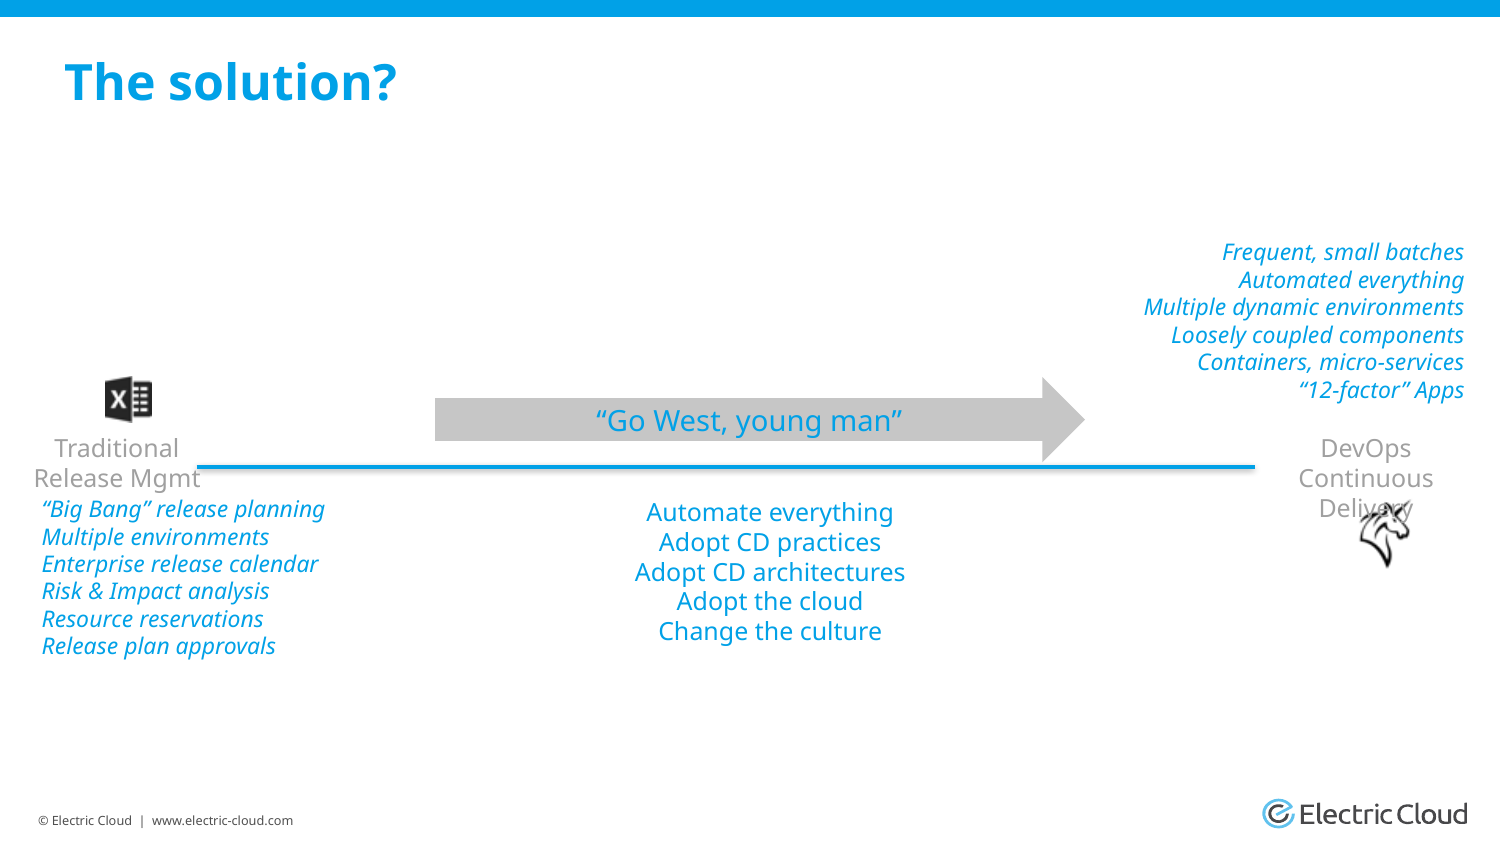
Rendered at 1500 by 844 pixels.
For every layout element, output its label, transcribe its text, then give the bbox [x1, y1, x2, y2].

text_box “Big Bang” release planning Multiple environments Enterprise release calendar Risk & Impact analysis Resource reservations Release plan approvals [26, 510, 377, 695]
text_box Automate everything Adopt CD practices Adopt CD architectures Adopt the cloud Change the culture [570, 510, 971, 654]
text_box “Go West, young man” [432, 374, 1088, 423]
text_box Frequent, small batches Automated everything Multiple dynamic environments Loosely coupled components Containers, micro-services “12-factor” Apps [1079, 230, 1480, 410]
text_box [16, 424, 1493, 502]
title The solution? [50, 42, 1385, 119]
picture [1339, 502, 1434, 581]
picture [105, 376, 152, 423]
